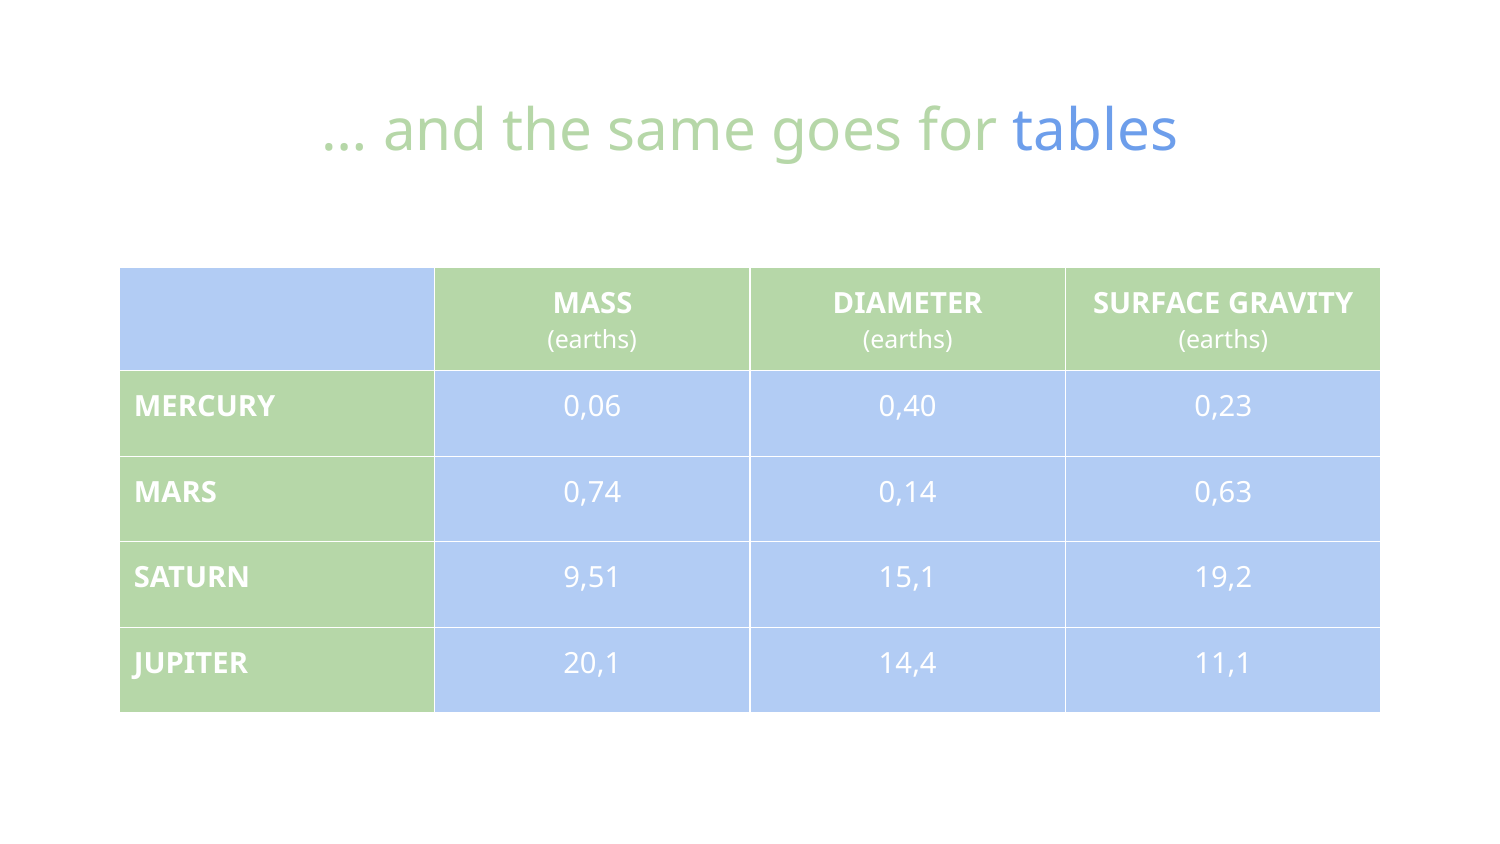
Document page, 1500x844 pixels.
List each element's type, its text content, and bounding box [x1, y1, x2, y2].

table_cell 20,1 [435, 628, 749, 712]
table_header [120, 268, 434, 370]
table_header DIAMETER (earths) [751, 268, 1065, 370]
table_cell 0,06 [435, 371, 749, 456]
table_cell SATURN [120, 542, 434, 627]
table_cell 0,40 [751, 371, 1065, 456]
table_cell 19,2 [1066, 542, 1380, 627]
table_cell 11,1 [1066, 628, 1380, 712]
table_cell 0,23 [1066, 371, 1380, 456]
table_cell 0,74 [435, 457, 749, 541]
table_cell JUPITER [120, 628, 434, 712]
table_cell 15,1 [751, 542, 1065, 627]
table_cell 14,4 [751, 628, 1065, 712]
table_header SURFACE GRAVITY (earths) [1066, 268, 1380, 370]
title … and the same goes for tables [51, 77, 1449, 172]
table_header MASS (earths) [435, 268, 749, 370]
table_cell MARS [120, 457, 434, 541]
table_cell 9,51 [435, 542, 749, 627]
table_cell 0,63 [1066, 457, 1380, 541]
table_cell 0,14 [751, 457, 1065, 541]
table_cell MERCURY [120, 371, 434, 456]
